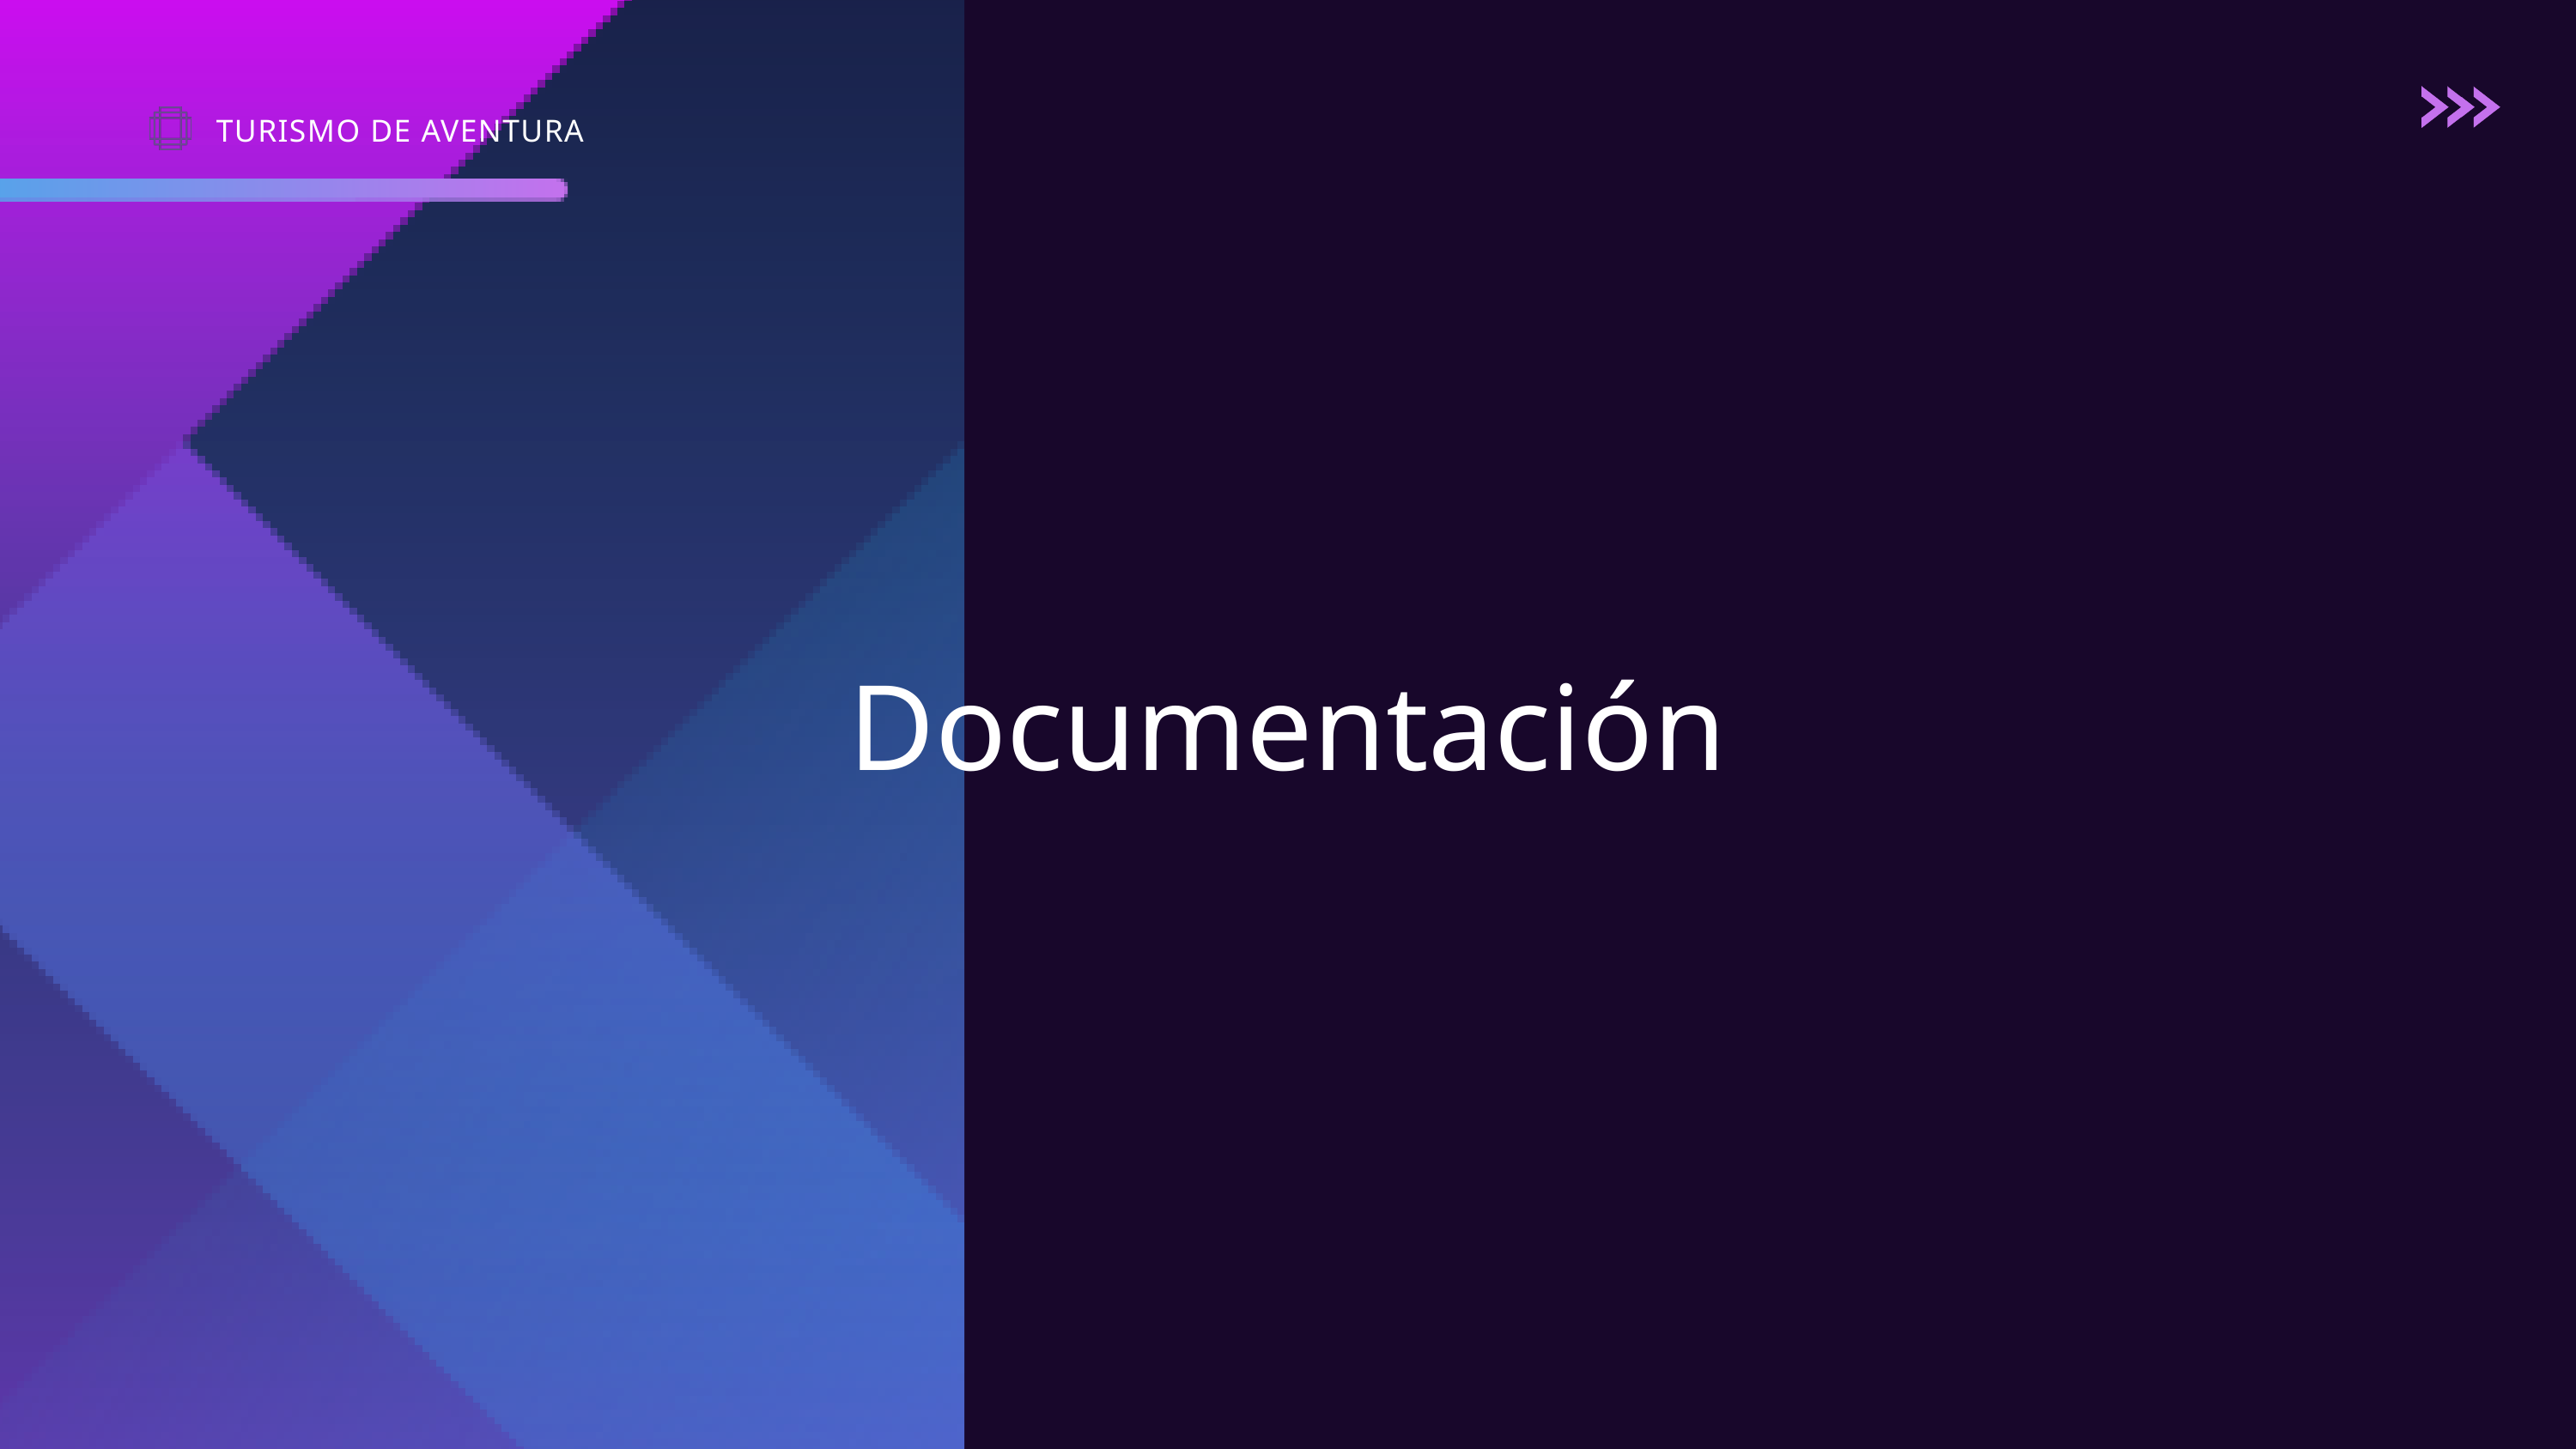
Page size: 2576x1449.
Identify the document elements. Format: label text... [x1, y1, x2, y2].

text_box [0, 0, 965, 1449]
text_box [0, 179, 568, 202]
text_box [149, 106, 192, 150]
text_box Documentación [482, 652, 2094, 795]
text_box TURISMO DE AVENTURA [216, 114, 644, 149]
text_box [2421, 86, 2500, 129]
